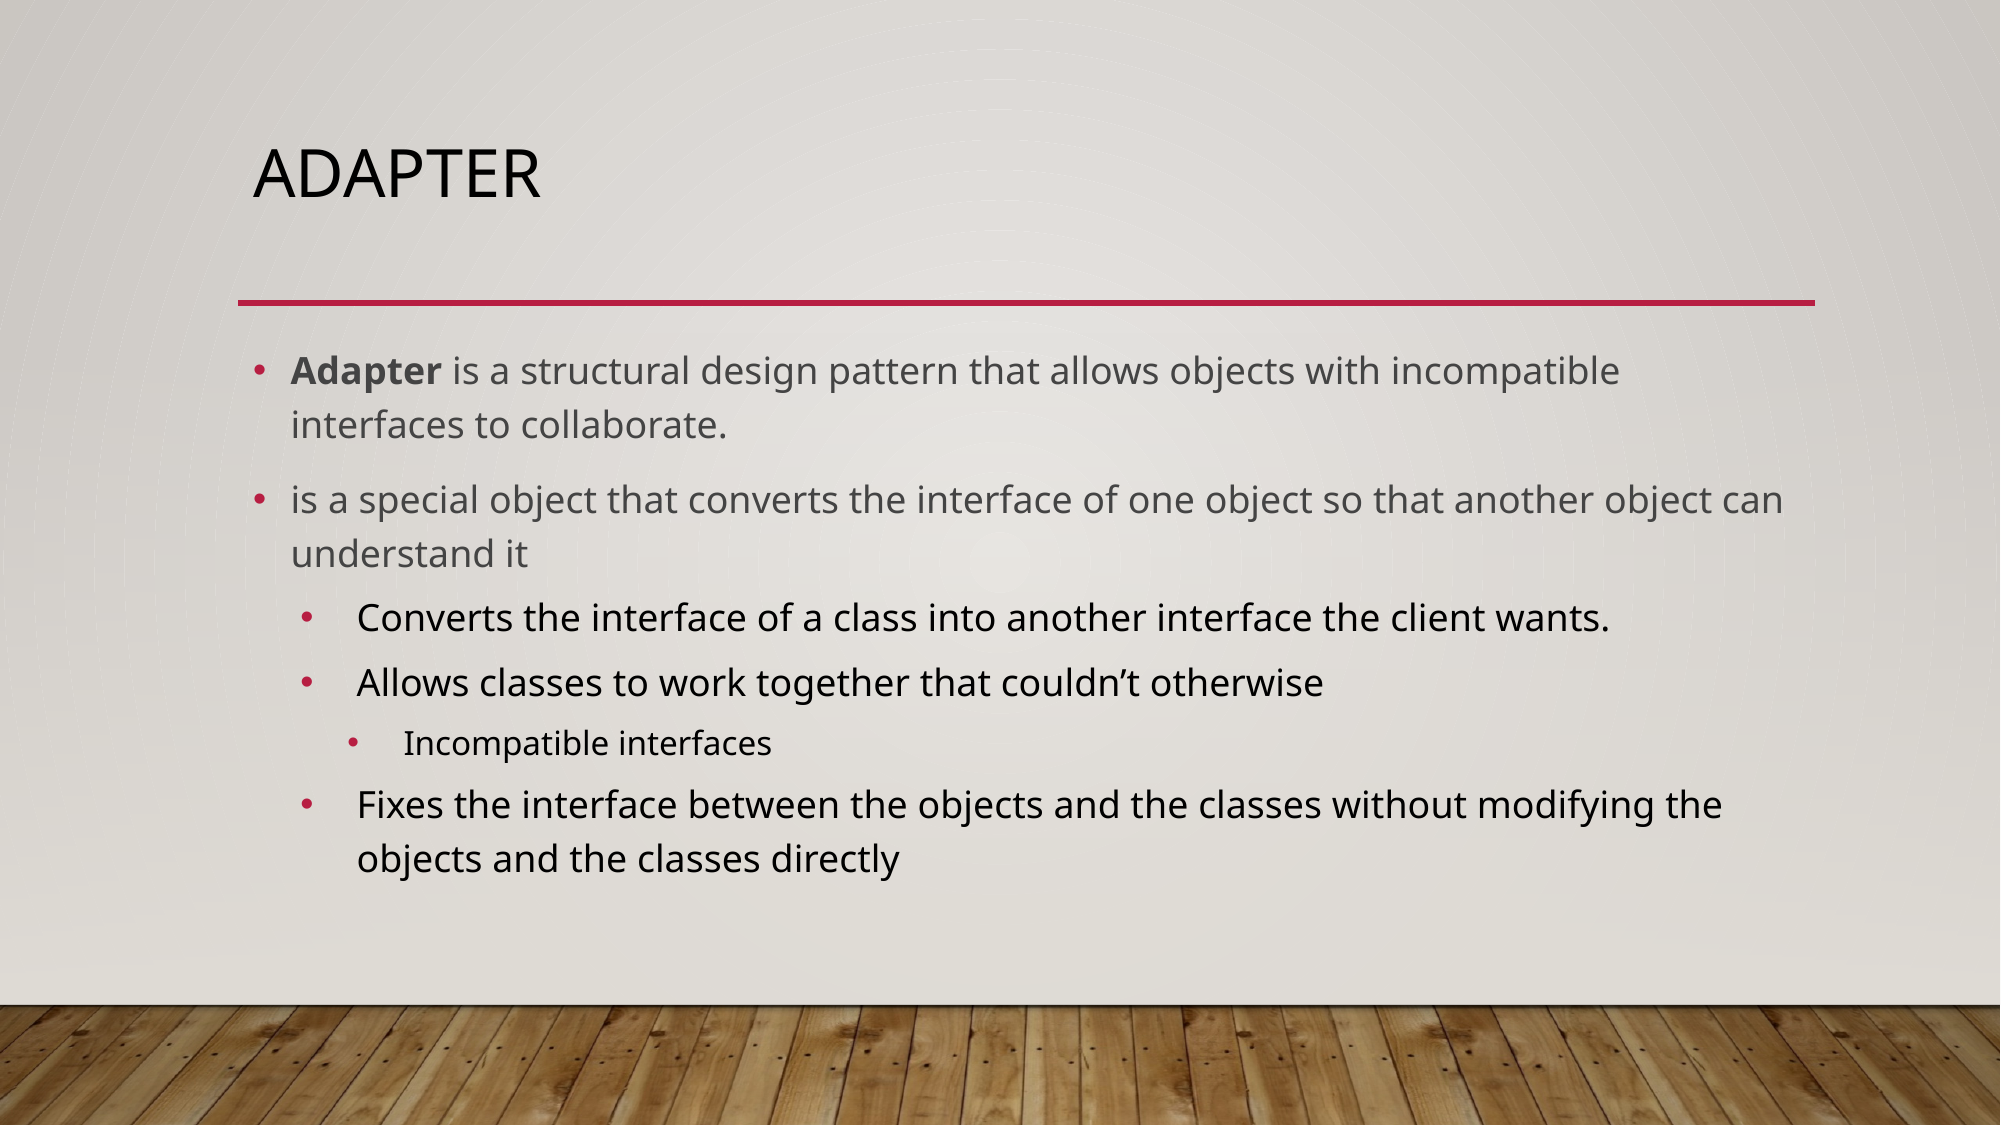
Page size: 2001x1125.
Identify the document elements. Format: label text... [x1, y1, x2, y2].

list Adapter is a structural design pattern that allows objects with incompatible interfaces to collaborate. is a special object that converts the interface of one object so that another object can understand it Converts the interface of a class into another interface the client wants. Allows classes to work together that couldn’t otherwise Incompatible interfaces Fixes the interface between the objects and the classes without modifying the objects and the classes directly [238, 330, 1814, 897]
title Adapter [238, 131, 1814, 305]
picture [0, 1005, 2000, 1125]
